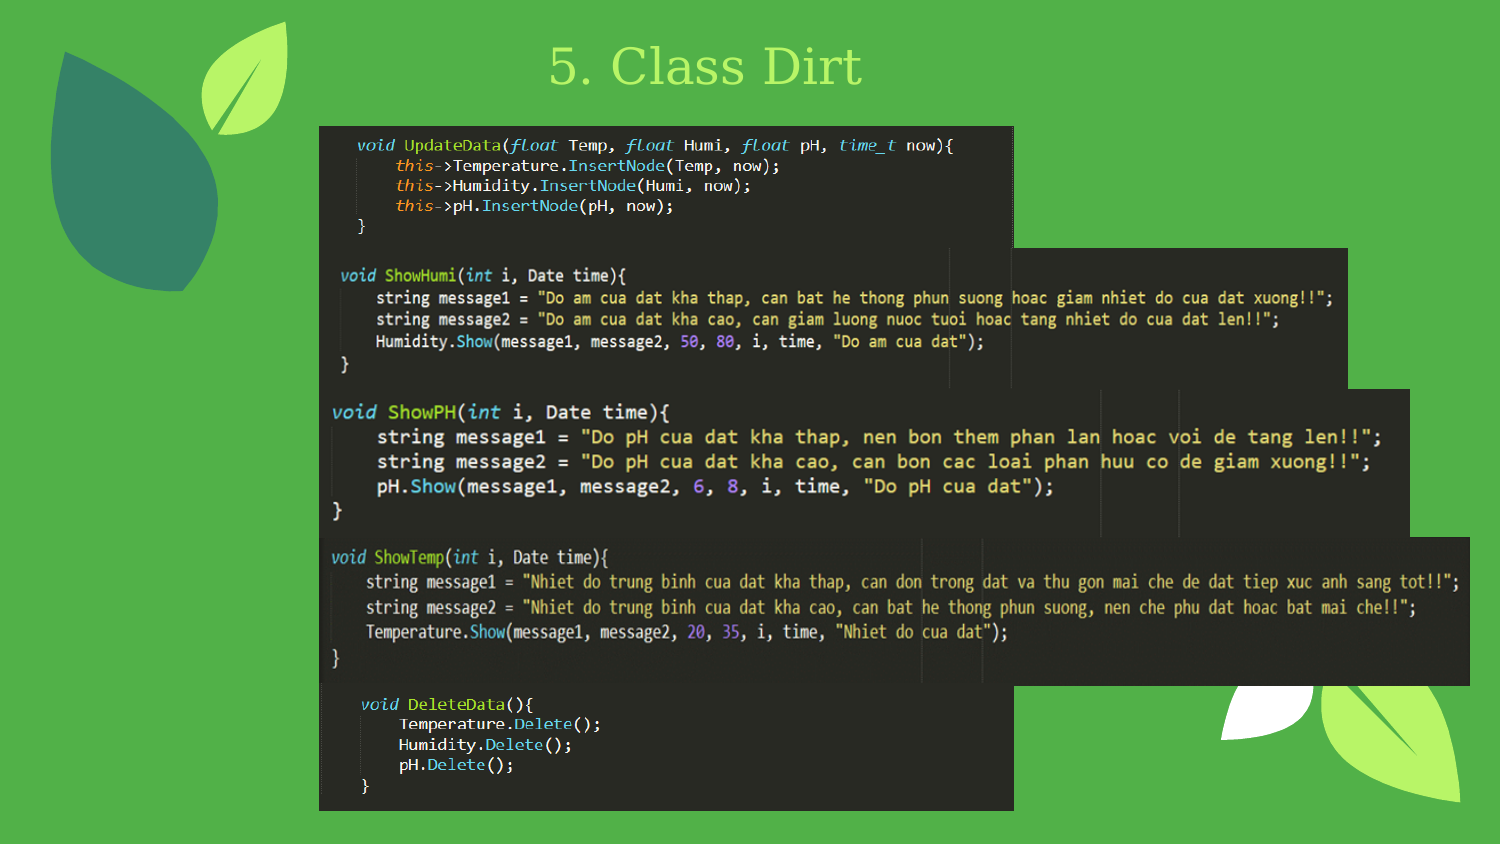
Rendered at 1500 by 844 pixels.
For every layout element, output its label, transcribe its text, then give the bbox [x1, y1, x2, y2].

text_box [319, 125, 1470, 811]
text_box 5. Class Dirt [532, 26, 968, 111]
